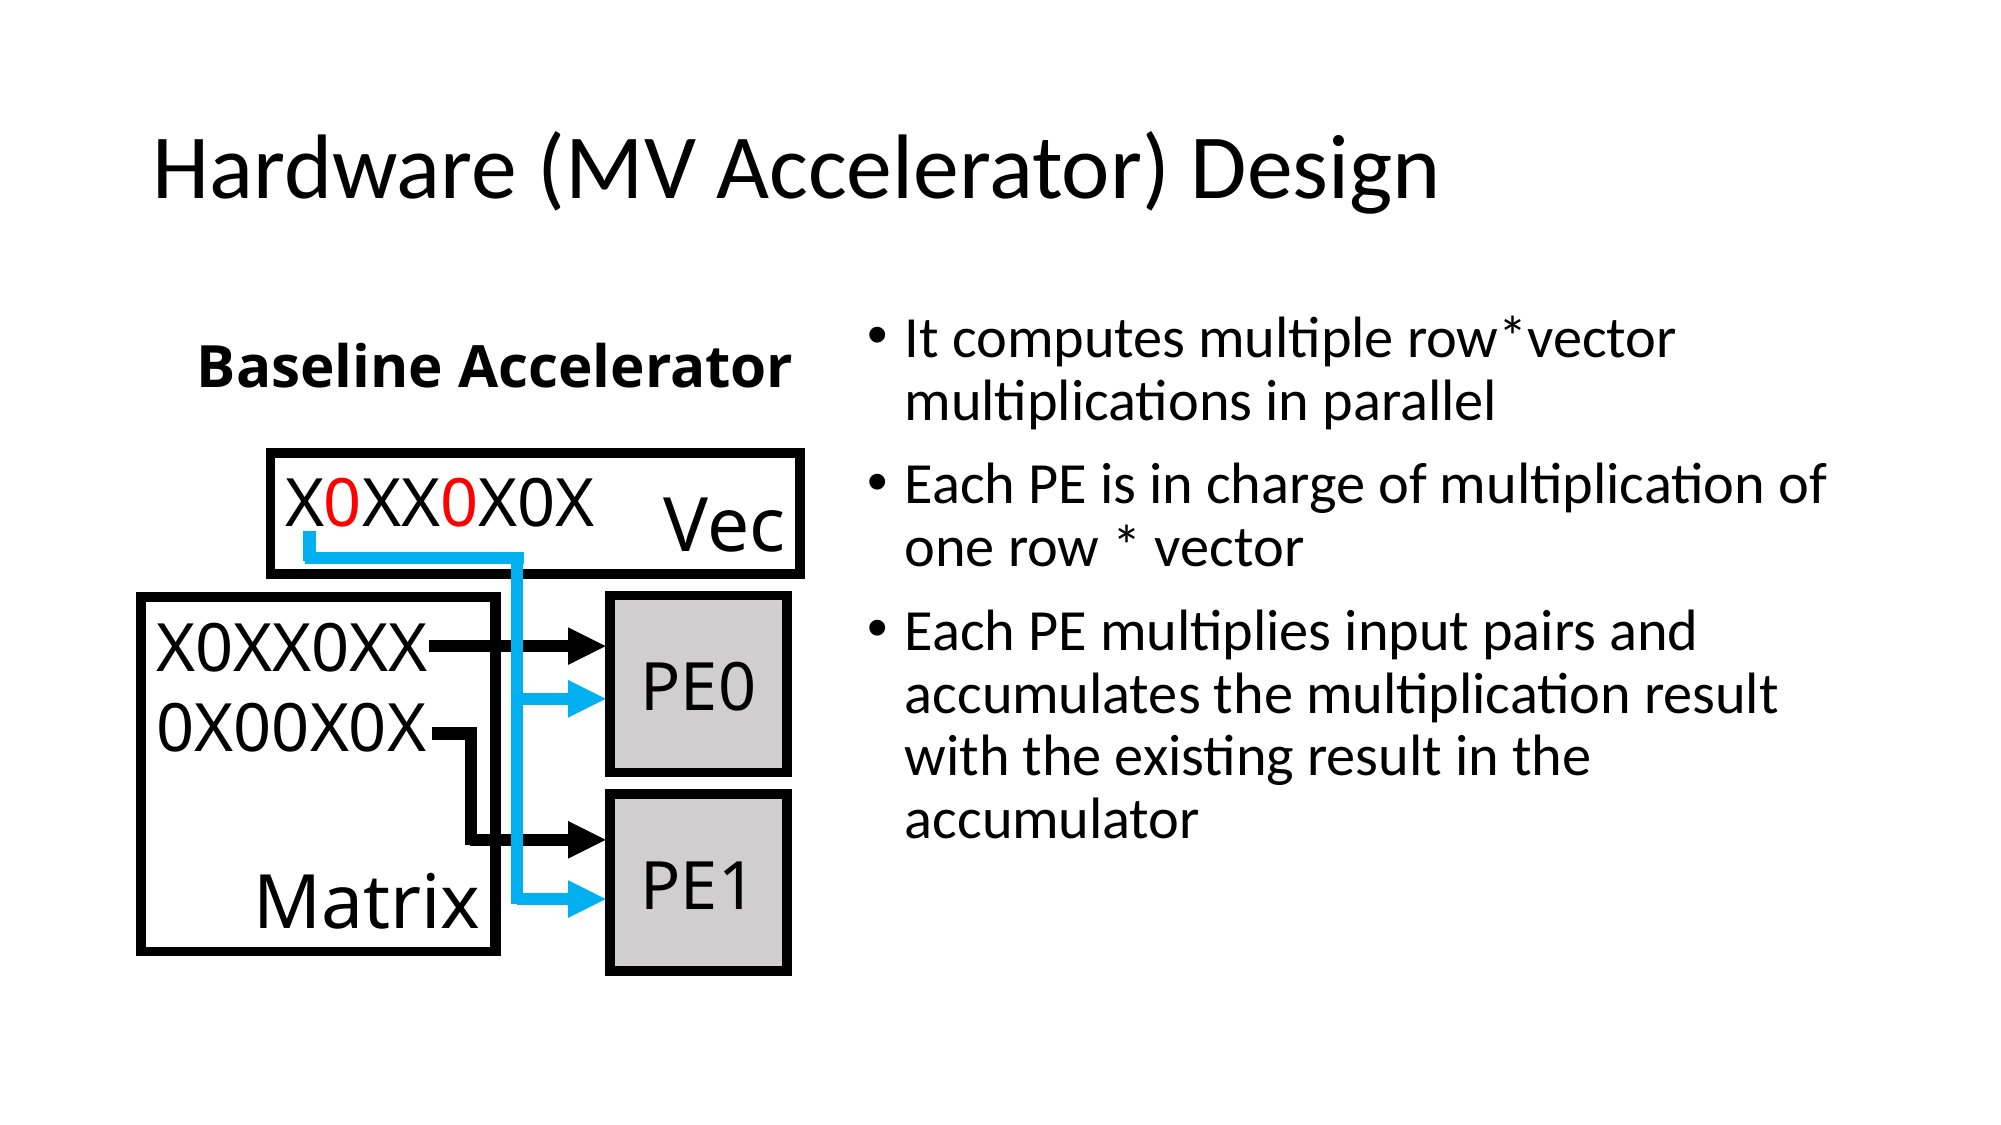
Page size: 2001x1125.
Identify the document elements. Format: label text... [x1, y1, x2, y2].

text_box Baseline Accelerator [108, 321, 883, 406]
list It computes multiple row*vector multiplications in parallel Each PE is in charge of multiplication of one row * vector Each PE multiplies input pairs and accumulates the multiplication result with the existing result in the accumulator [852, 299, 1863, 1071]
text_box PE1 [609, 793, 788, 972]
text_box X0XX0X0X [415, 451, 801, 575]
title Hardware (MV Accelerator) Design [137, 59, 1863, 278]
text_box X0XX0X0X [269, 451, 414, 575]
text_box PE0 [609, 594, 788, 774]
text_box X0XX0XX 0X00X0X [141, 596, 497, 952]
